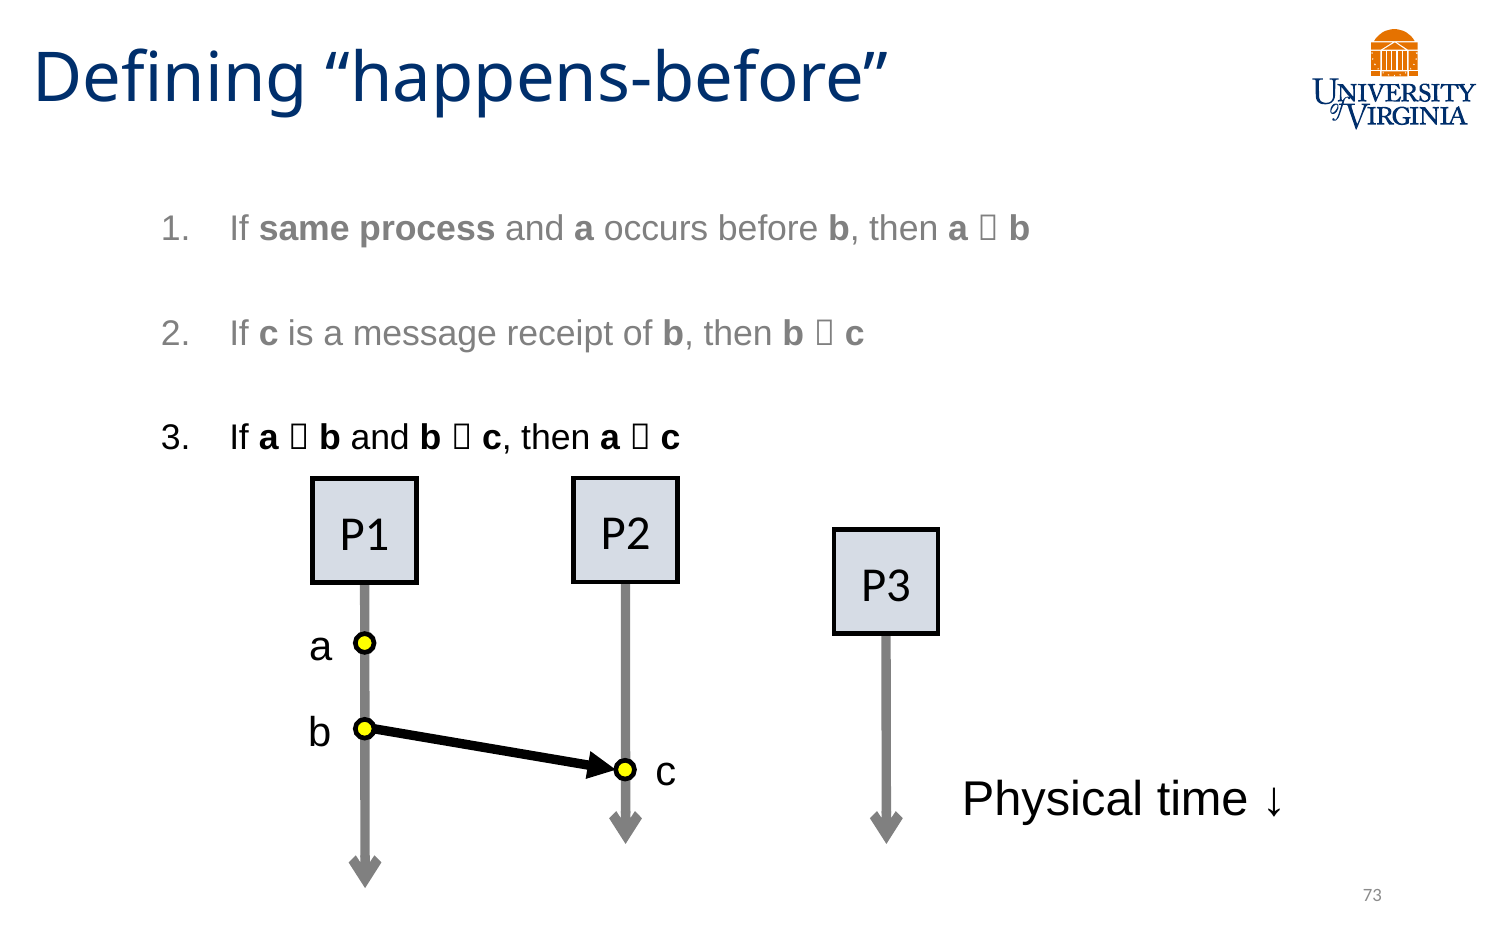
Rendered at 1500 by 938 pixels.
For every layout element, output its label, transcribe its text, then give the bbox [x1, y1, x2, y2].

text_box [365, 718, 374, 739]
text_box P1 [312, 478, 417, 583]
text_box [374, 728, 692, 802]
text_box P3 [834, 529, 939, 634]
text_box [354, 633, 364, 653]
text_box [354, 718, 364, 739]
text_box b [293, 697, 347, 762]
text_box a [294, 611, 348, 677]
text_box Physical time ↓ [947, 759, 1302, 833]
text_box [365, 633, 375, 653]
title Defining “happens-before” [17, 14, 1297, 145]
text_box P2 [573, 478, 678, 582]
list If same process and a occurs before b, then a  b If c is a message receipt of b, then b  c If a  b and b  c, then a  c [145, 197, 1344, 465]
slide_number 73 [1059, 868, 1397, 919]
